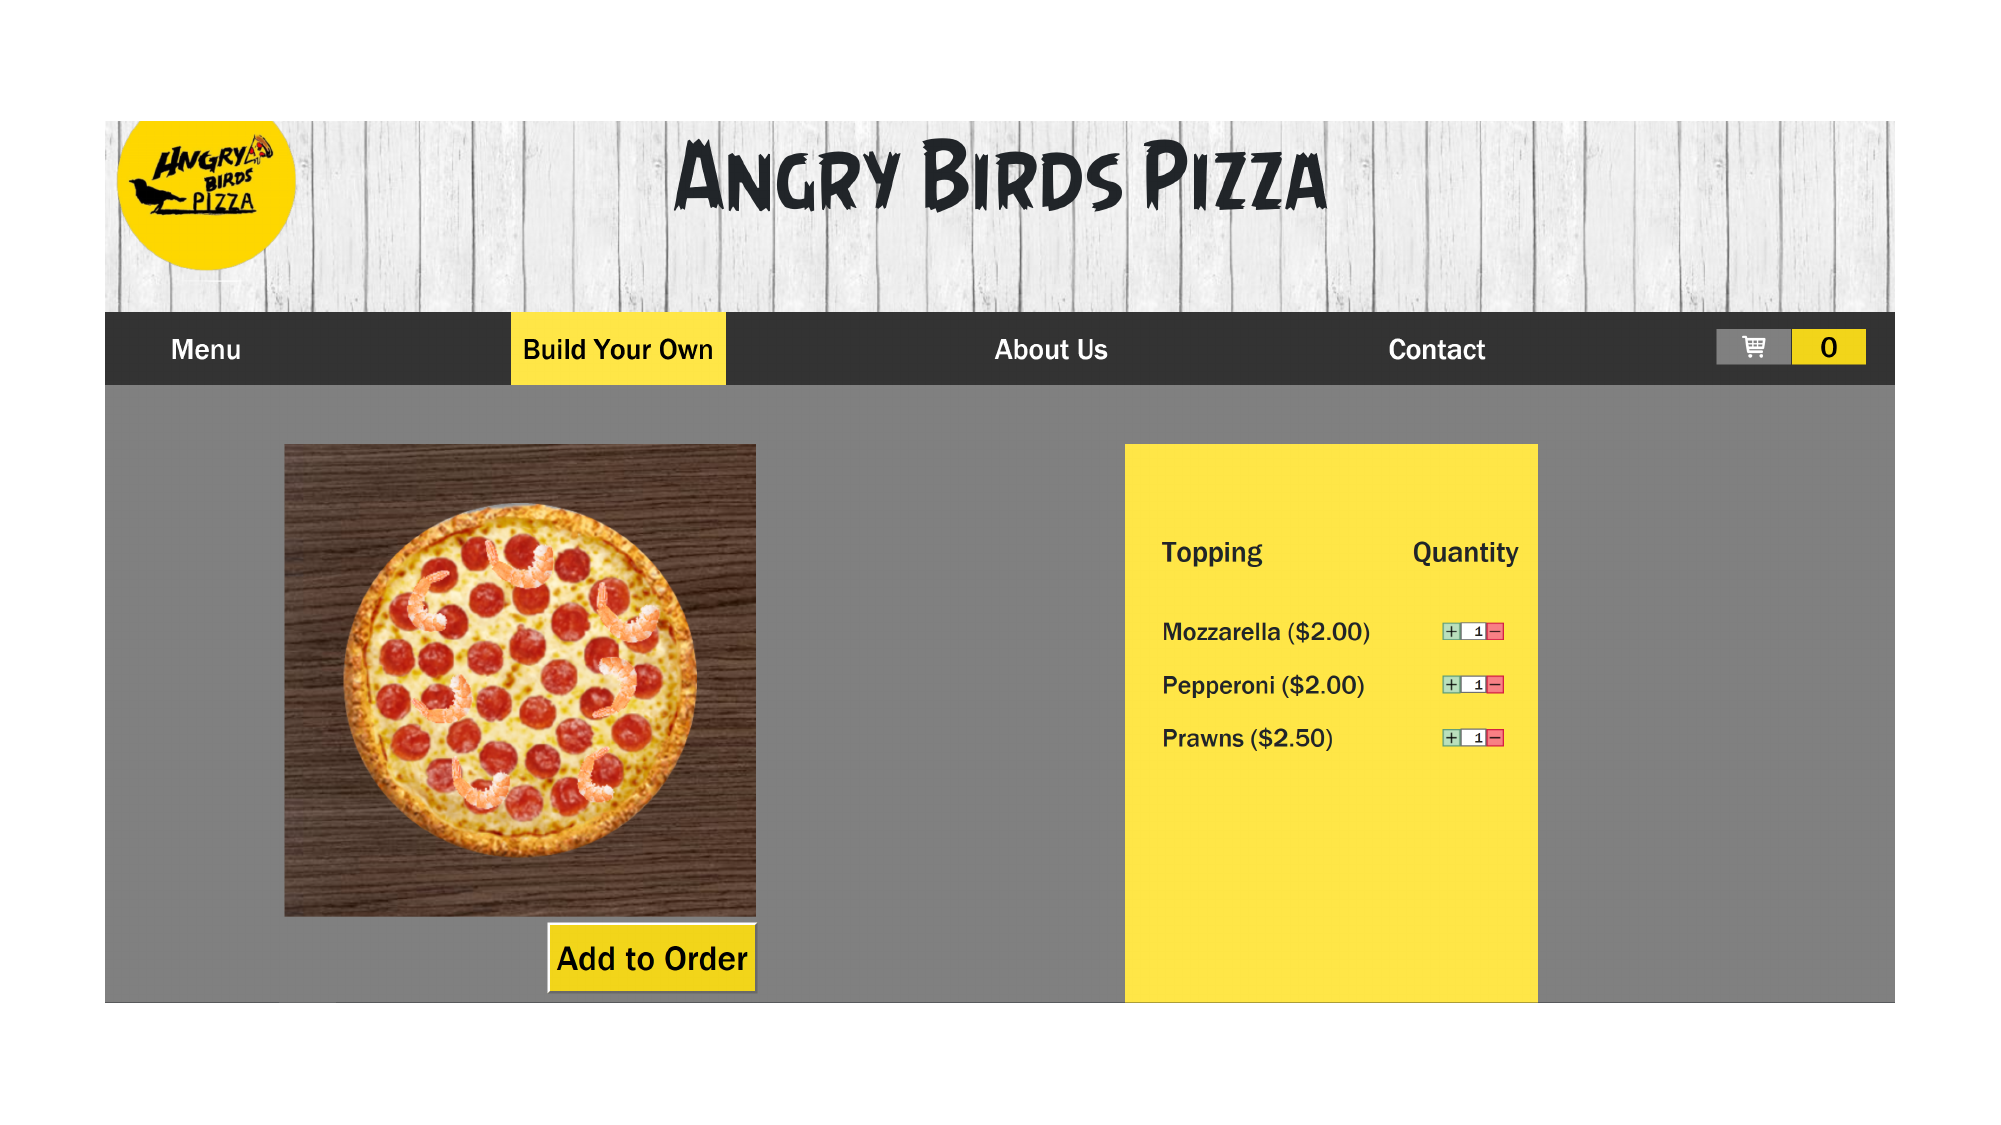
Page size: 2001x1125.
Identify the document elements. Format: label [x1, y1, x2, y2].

list [105, 121, 1895, 1004]
